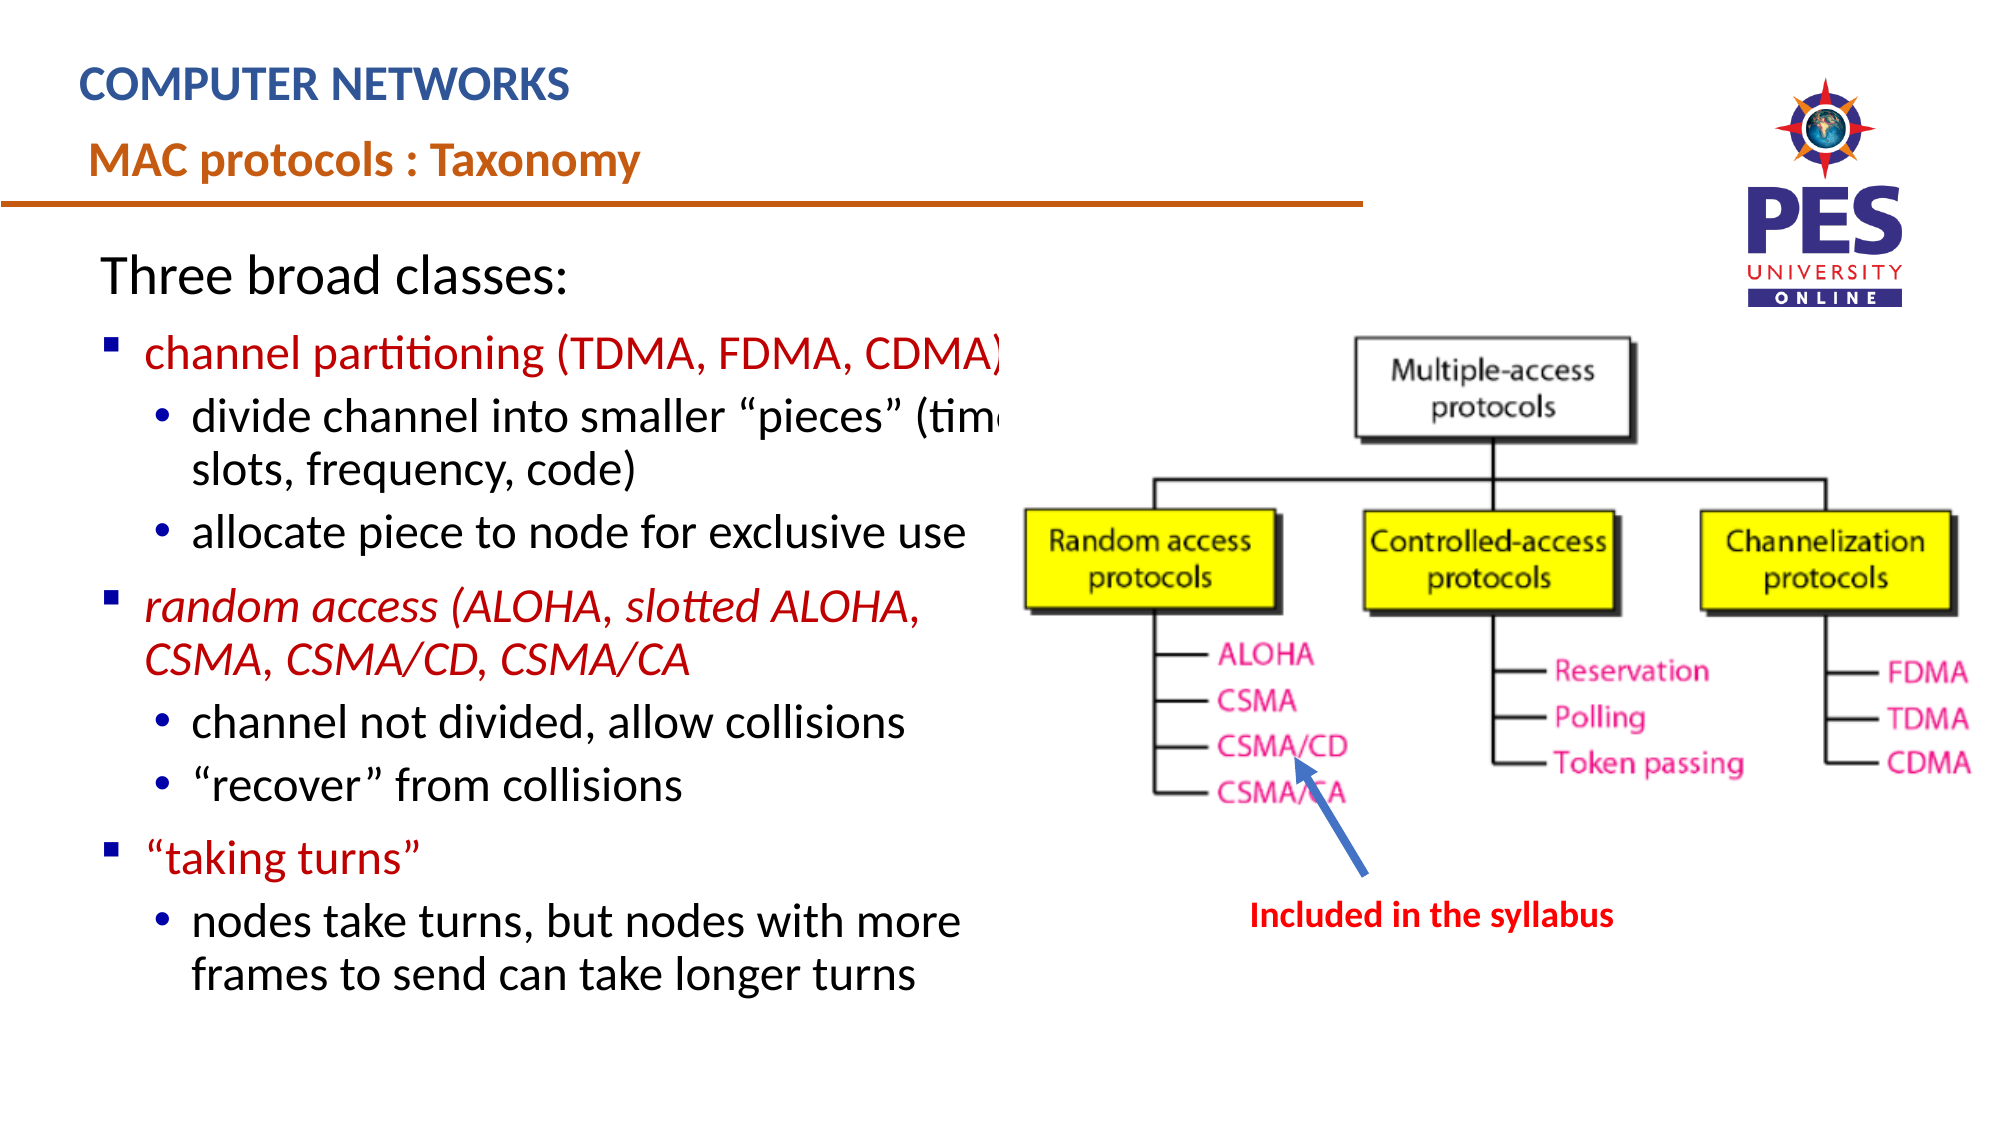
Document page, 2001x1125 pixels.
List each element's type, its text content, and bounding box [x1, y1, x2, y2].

picture [999, 76, 1991, 822]
text_box COMPUTER NETWORKS [64, 43, 1295, 119]
text_box MAC protocols : Taxonomy [73, 119, 657, 194]
text_box Included in the syllabus [1234, 882, 1630, 943]
text_box Three broad classes: channel partitioning (TDMA, FDMA, CDMA) divide channel into smaller “pieces” (time slots, frequency, code) allocate piece to node for exclusive use random access (ALOHA, slotted ALOHA, CSMA, CSMA/CD, CSMA/CA channel not divided, allow collisions “recover” from collisions “taking turns” nodes take turns, but nodes with more frames to send can take longer turns [64, 237, 1037, 1049]
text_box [1294, 756, 1366, 876]
